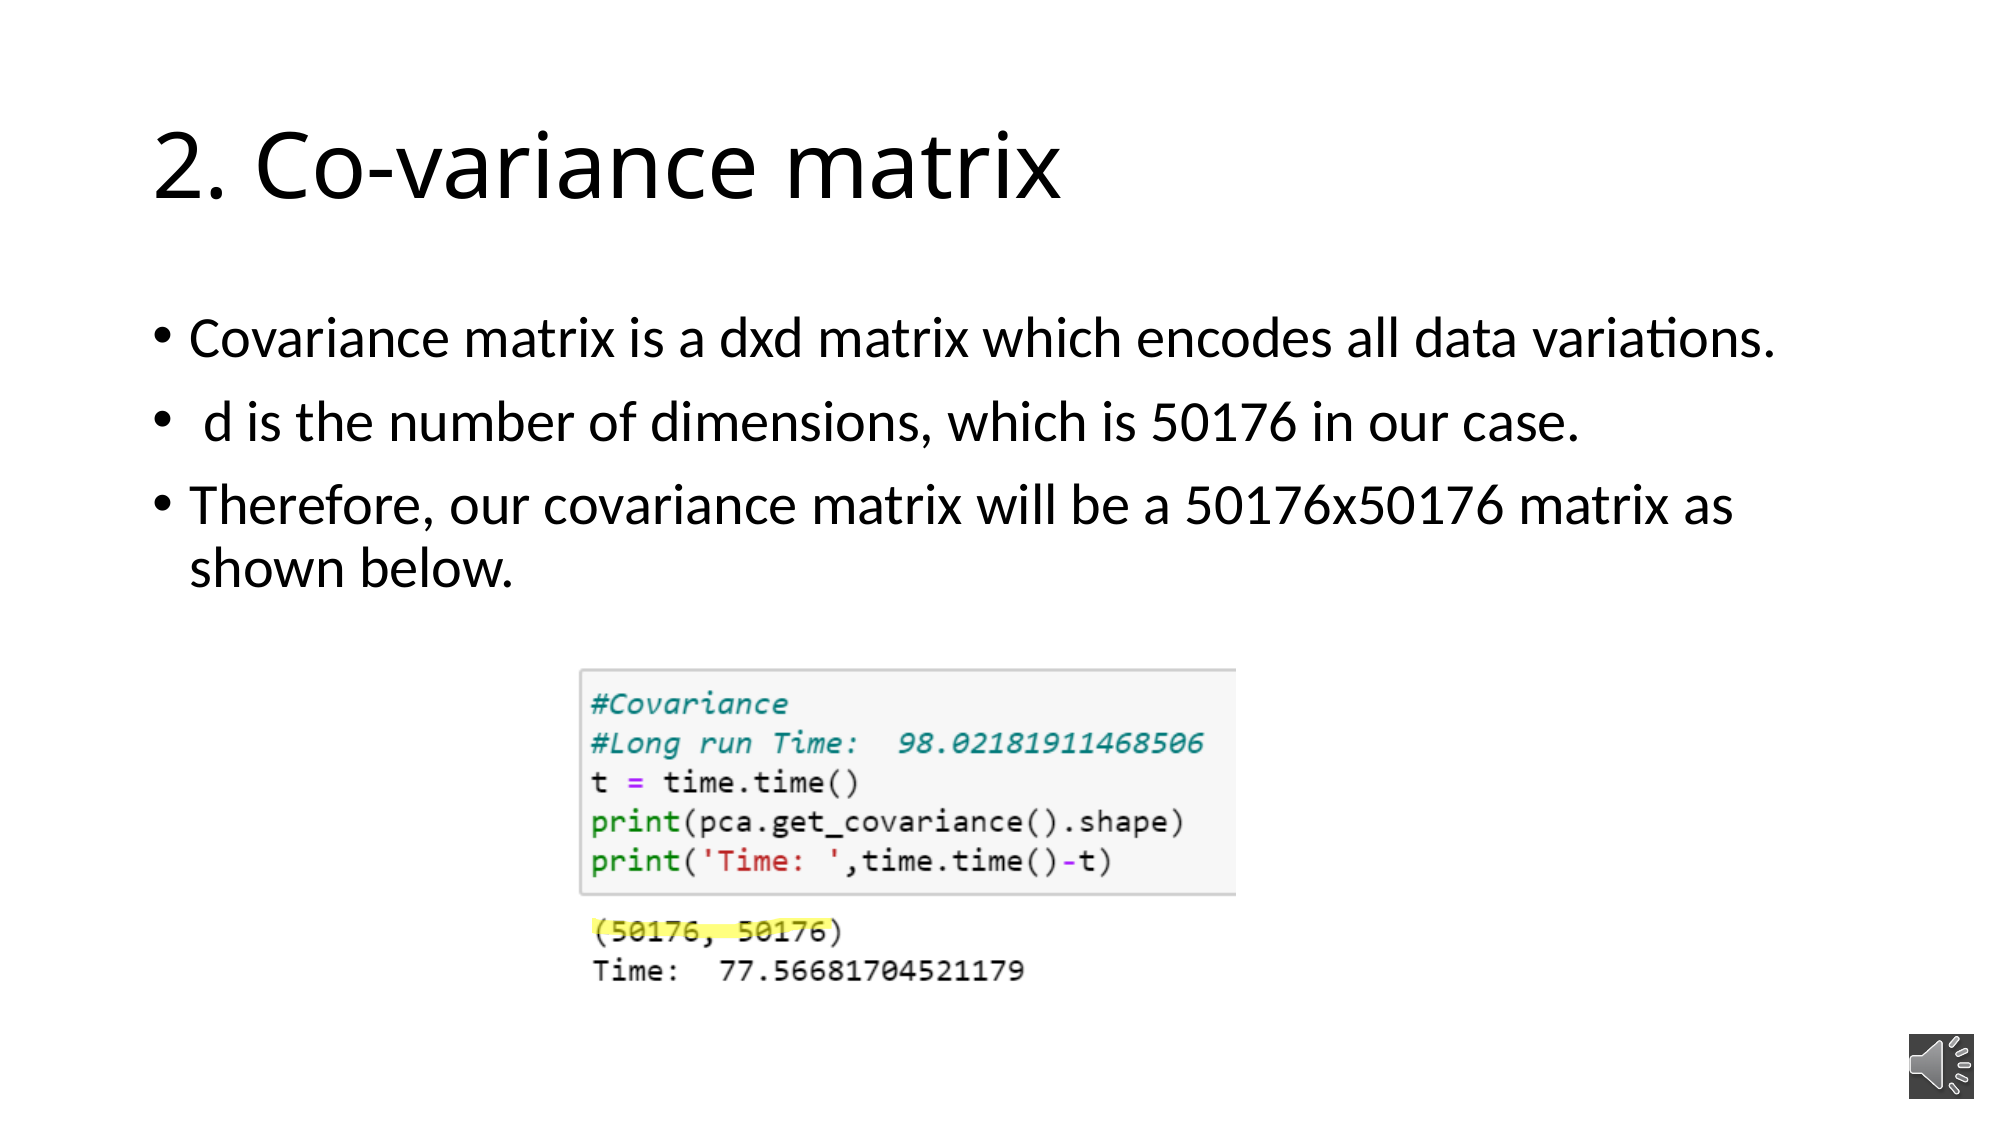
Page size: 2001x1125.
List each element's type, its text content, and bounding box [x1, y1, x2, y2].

picture [573, 664, 1236, 1014]
title 2. Co-variance matrix [137, 59, 1863, 278]
picture [1908, 1033, 1975, 1100]
list Covariance matrix is a dxd matrix which encodes all data variations. d is the number of dimensions, which is 50176 in our case. Therefore, our covariance matrix will be a 50176x50176 matrix as shown below. [137, 299, 1863, 1014]
